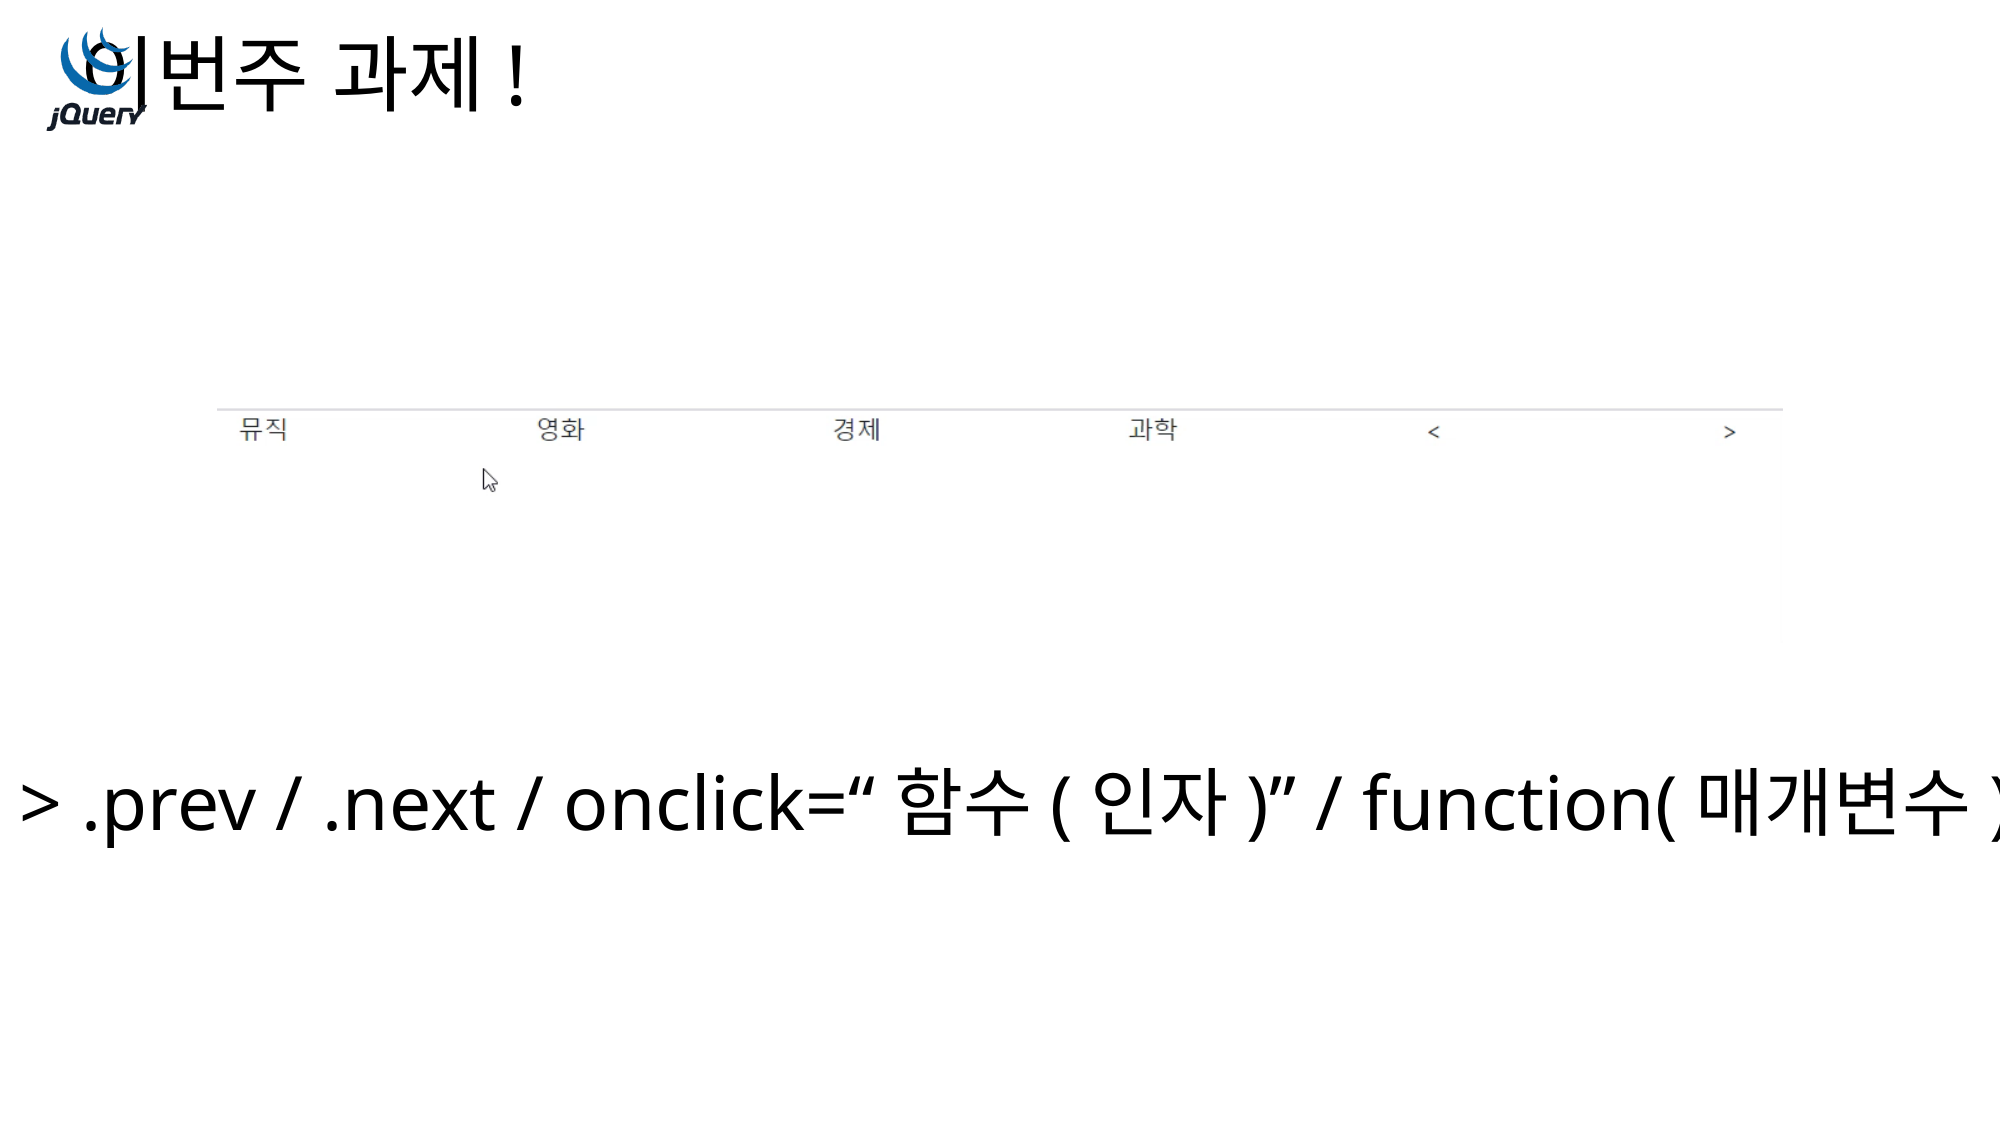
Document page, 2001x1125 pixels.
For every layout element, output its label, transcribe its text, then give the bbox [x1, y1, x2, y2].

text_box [216, 405, 1784, 643]
text_box 이번주 과제! [64, 14, 543, 130]
picture [44, 27, 149, 131]
text_box Hint > .prev / .next / onclick=“함수(인자)” / function(매개변수){…} [0, 748, 2000, 853]
